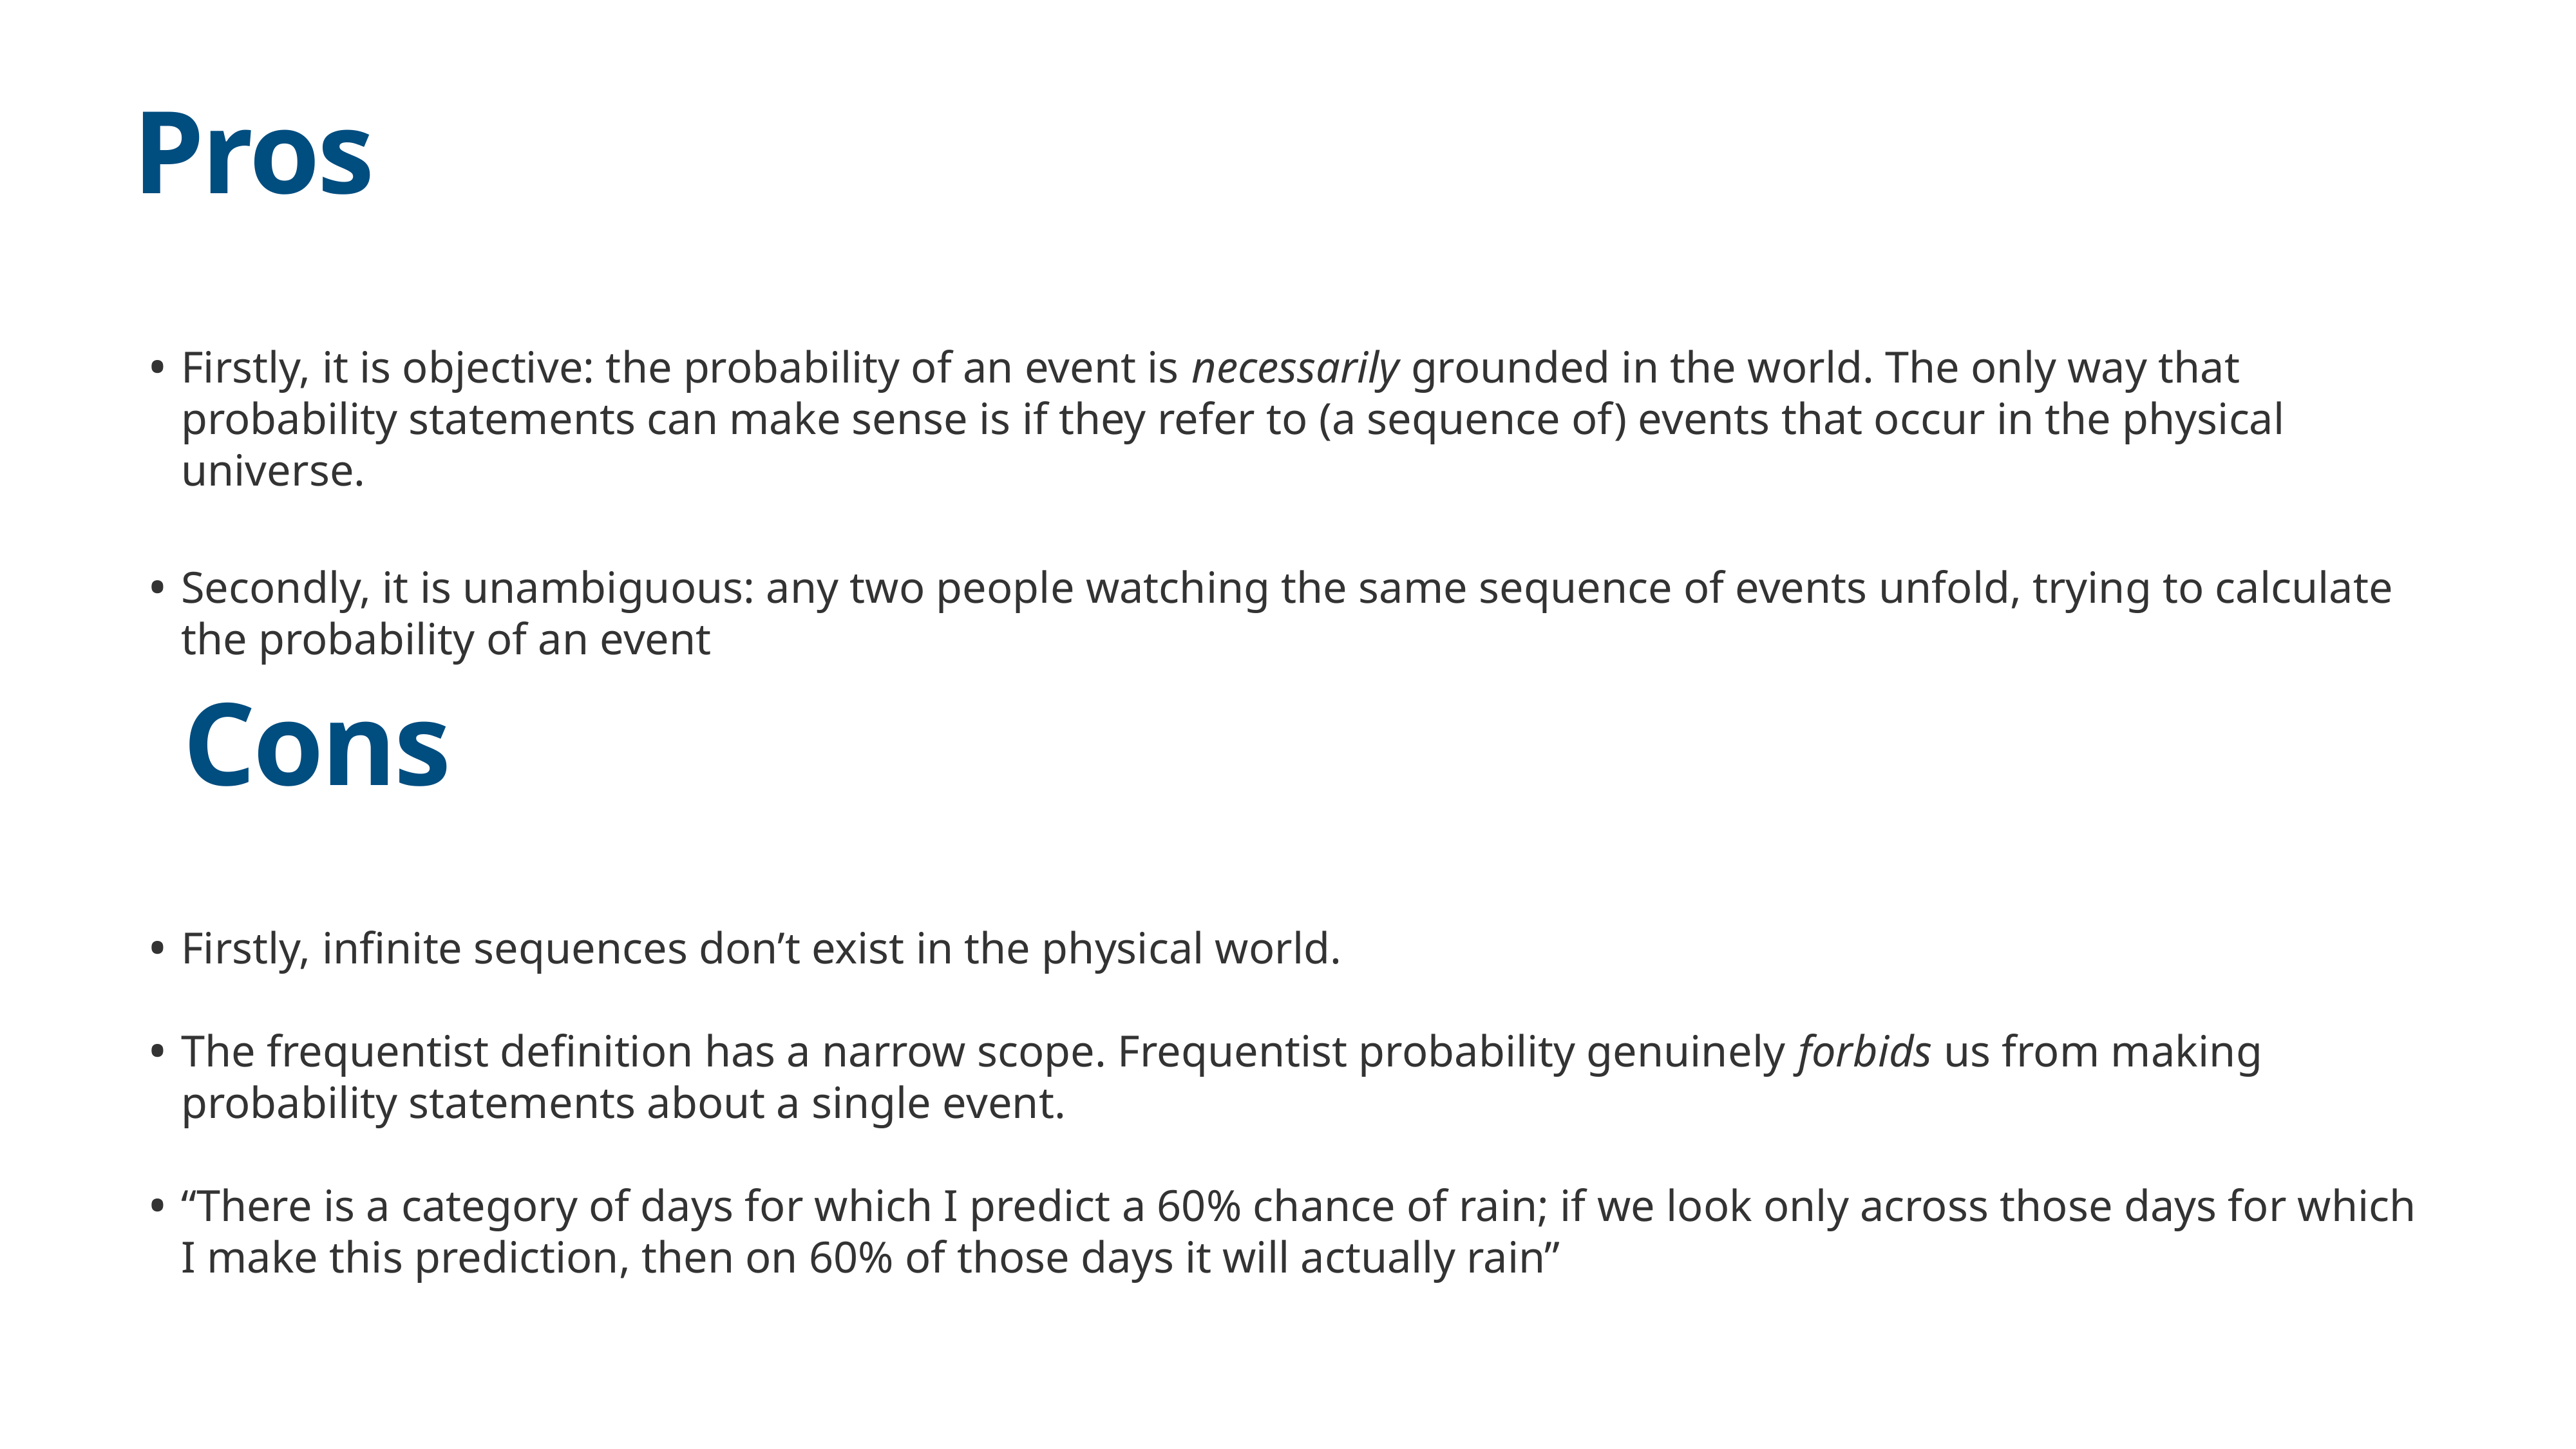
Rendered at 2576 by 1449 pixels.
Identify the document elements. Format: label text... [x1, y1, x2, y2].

list Firstly, it is objective: the probability of an event is necessarily grounded in the world. The only way that probability statements can make sense is if they refer to (a sequence of) events that occur in the physical universe. Secondly, it is unambiguous: any two people watching the same sequence of events unfold, trying to calculate the probability of an event Firstly, infinite sequences don’t exist in the physical world. The frequentist definition has a narrow scope. Frequentist probability genuinely forbids us from making probability statements about a single event. “There is a category of days for which I predict a 60% chance of rain; if we look only across those days for which I make this prediction, then on 60% of those days it will actually rain” [127, 334, 2449, 1332]
title Pros [127, 100, 2449, 252]
text_box Cons [177, 692, 457, 813]
